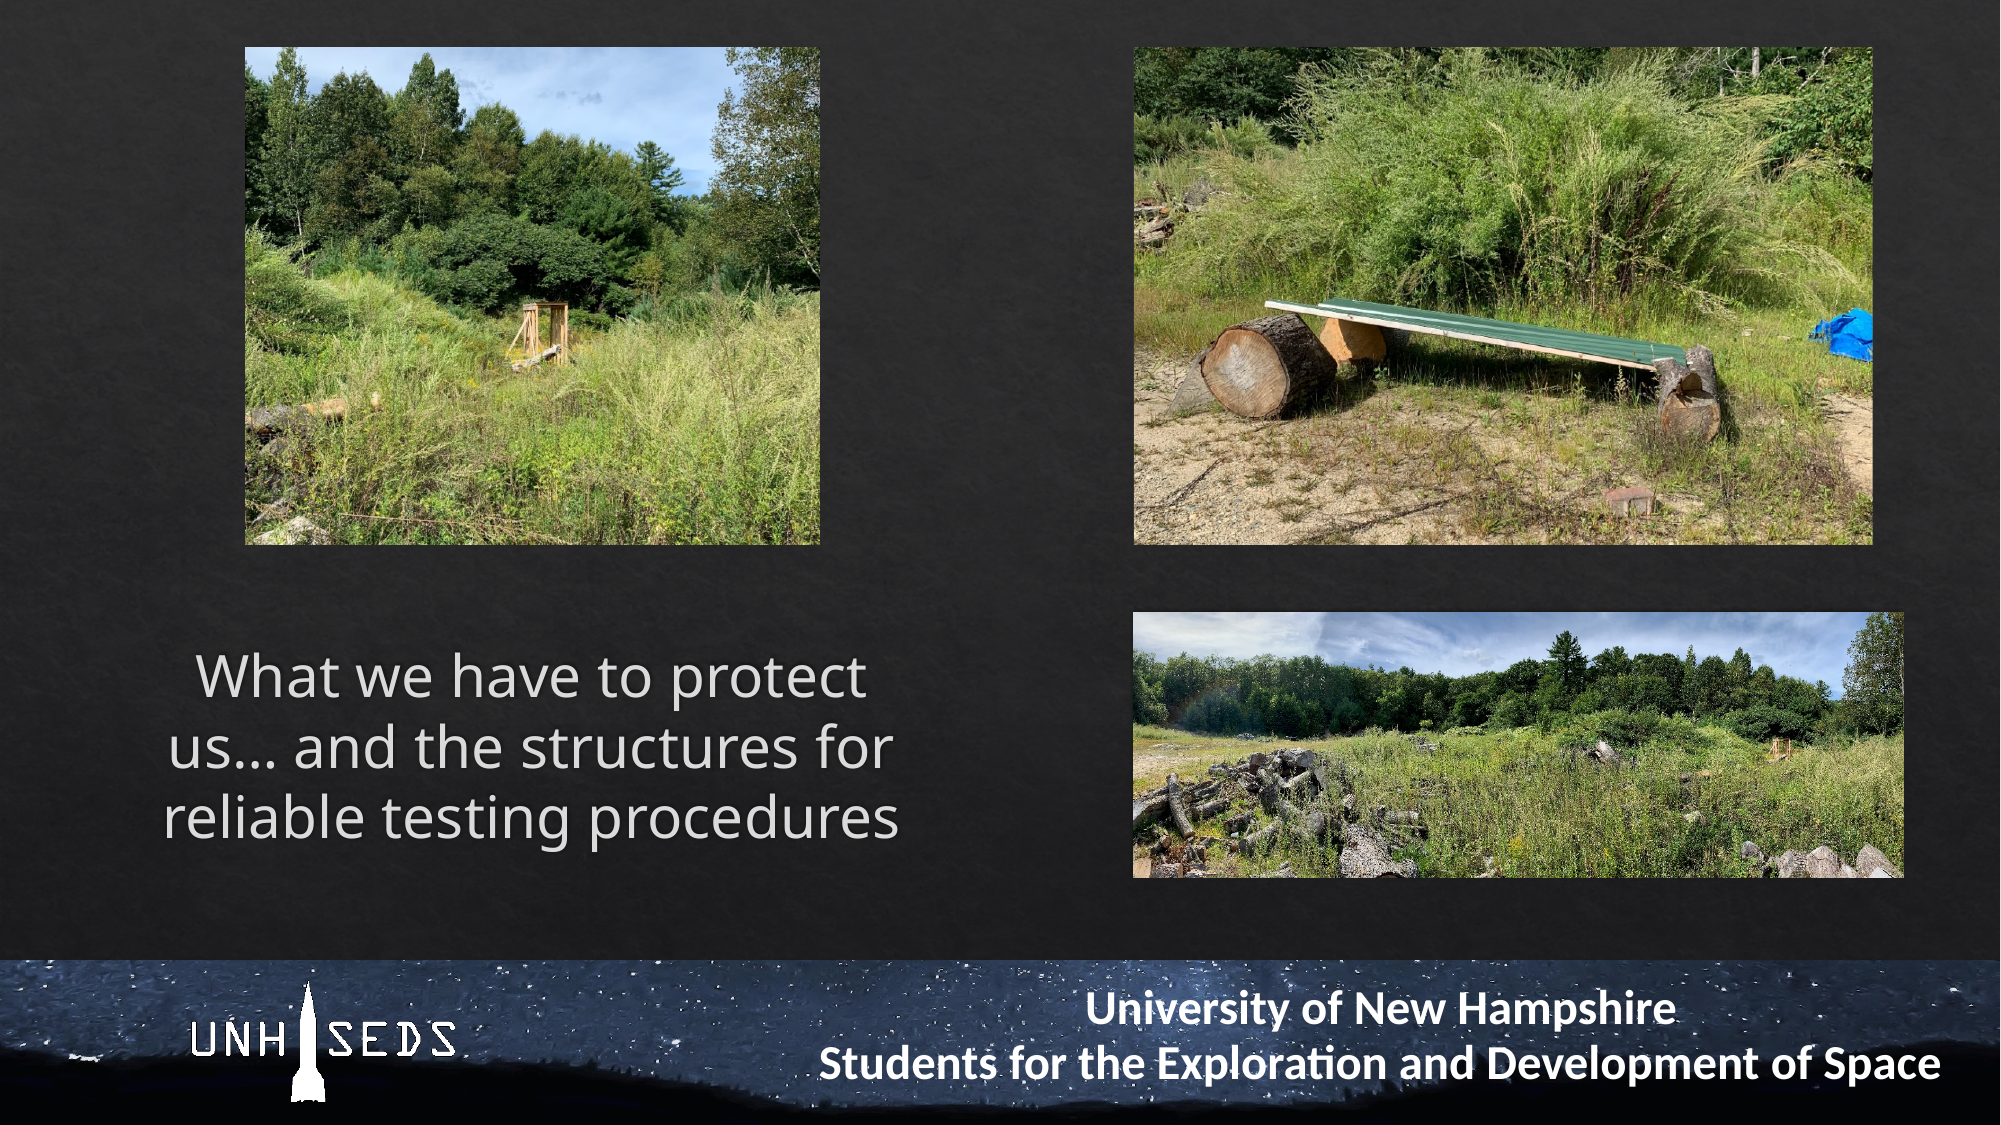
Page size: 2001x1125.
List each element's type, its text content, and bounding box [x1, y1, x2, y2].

picture [245, 8, 820, 584]
picture [1133, 0, 1904, 878]
text_box What we have to protect us… and the structures for reliable testing procedures [136, 612, 928, 878]
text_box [0, 959, 2000, 1125]
